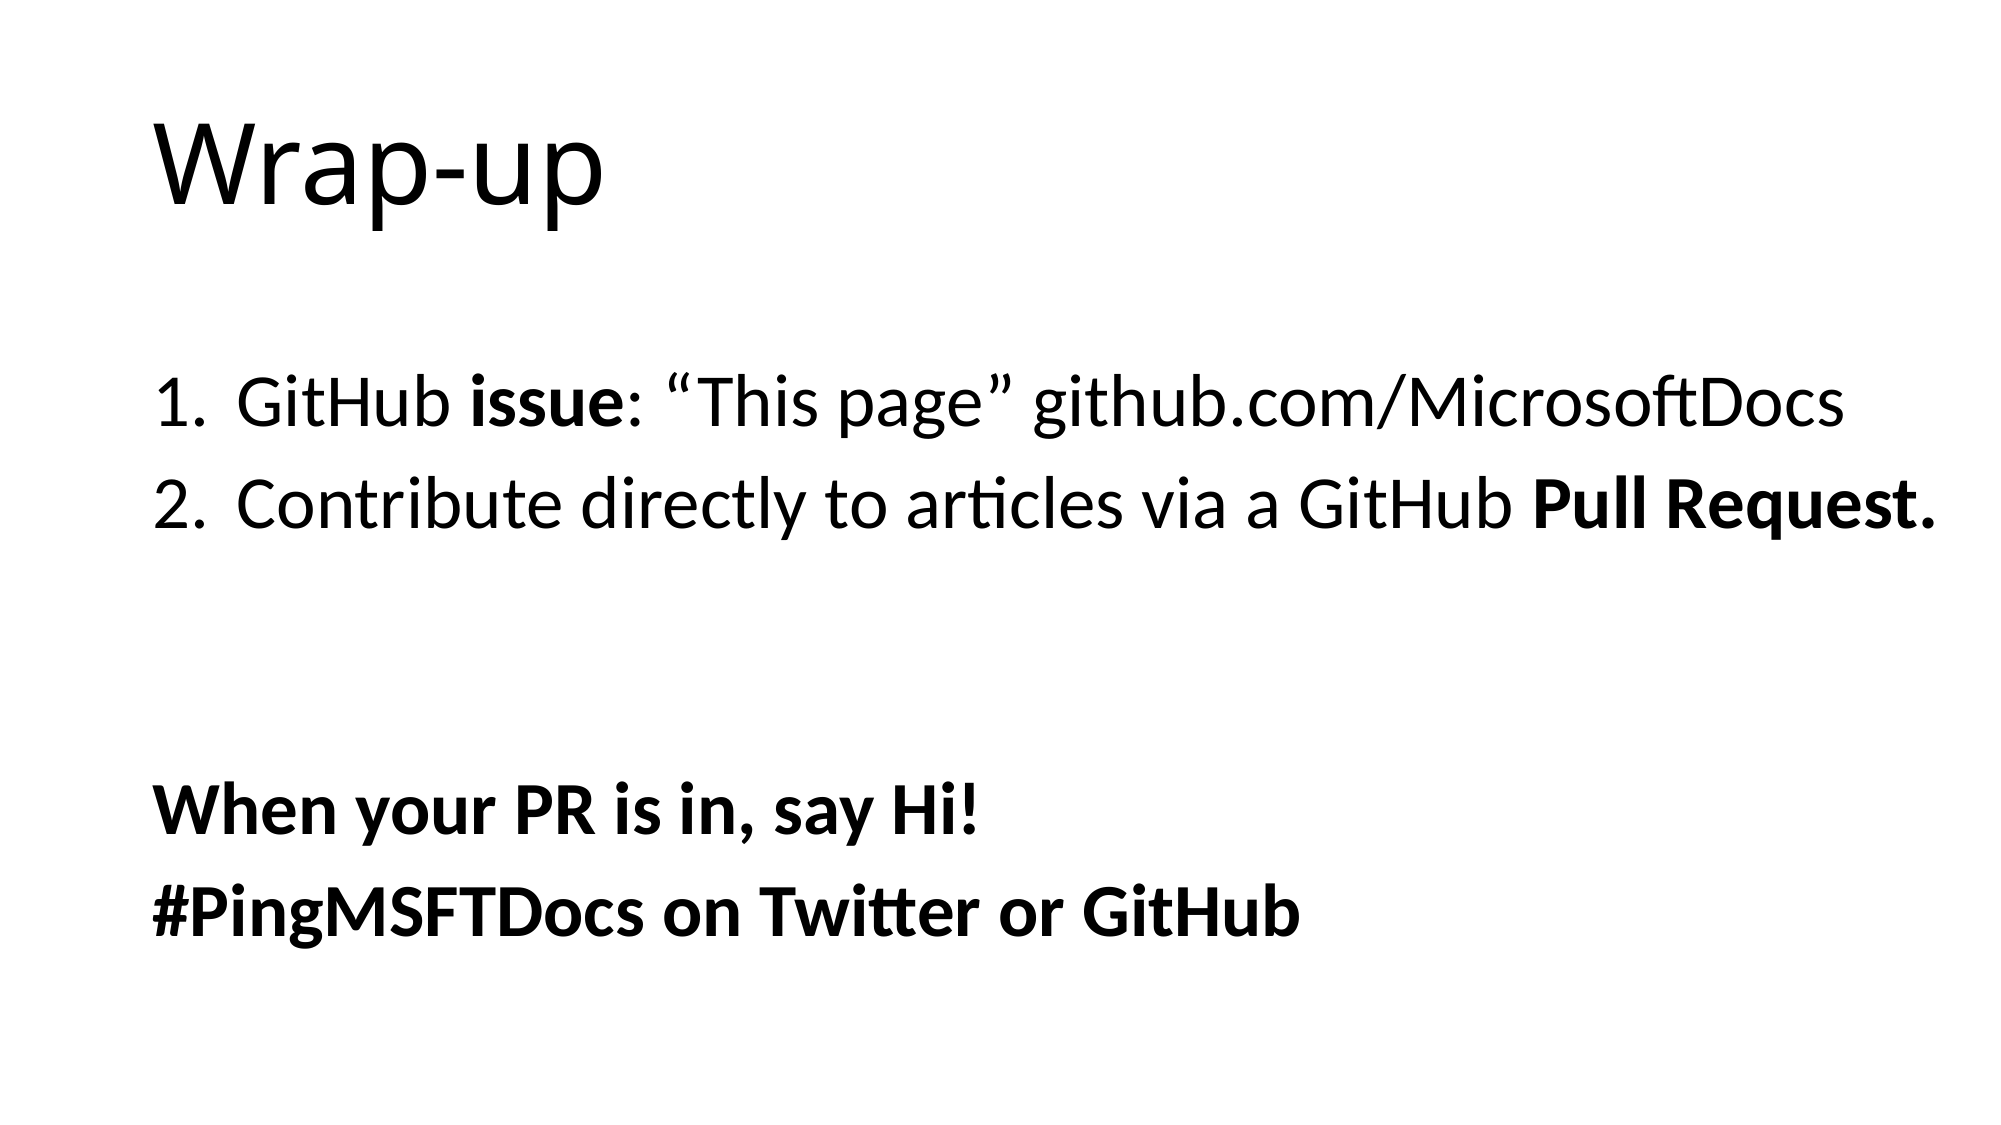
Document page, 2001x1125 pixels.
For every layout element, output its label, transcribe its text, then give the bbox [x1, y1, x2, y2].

text_box GitHub issue: “This page” github.com/MicrosoftDocs Contribute directly to articles via a GitHub Pull Request. When your PR is in, say Hi! #PingMSFTDocs on Twitter or GitHub [137, 243, 1954, 1014]
title Wrap-up [137, 59, 1863, 243]
